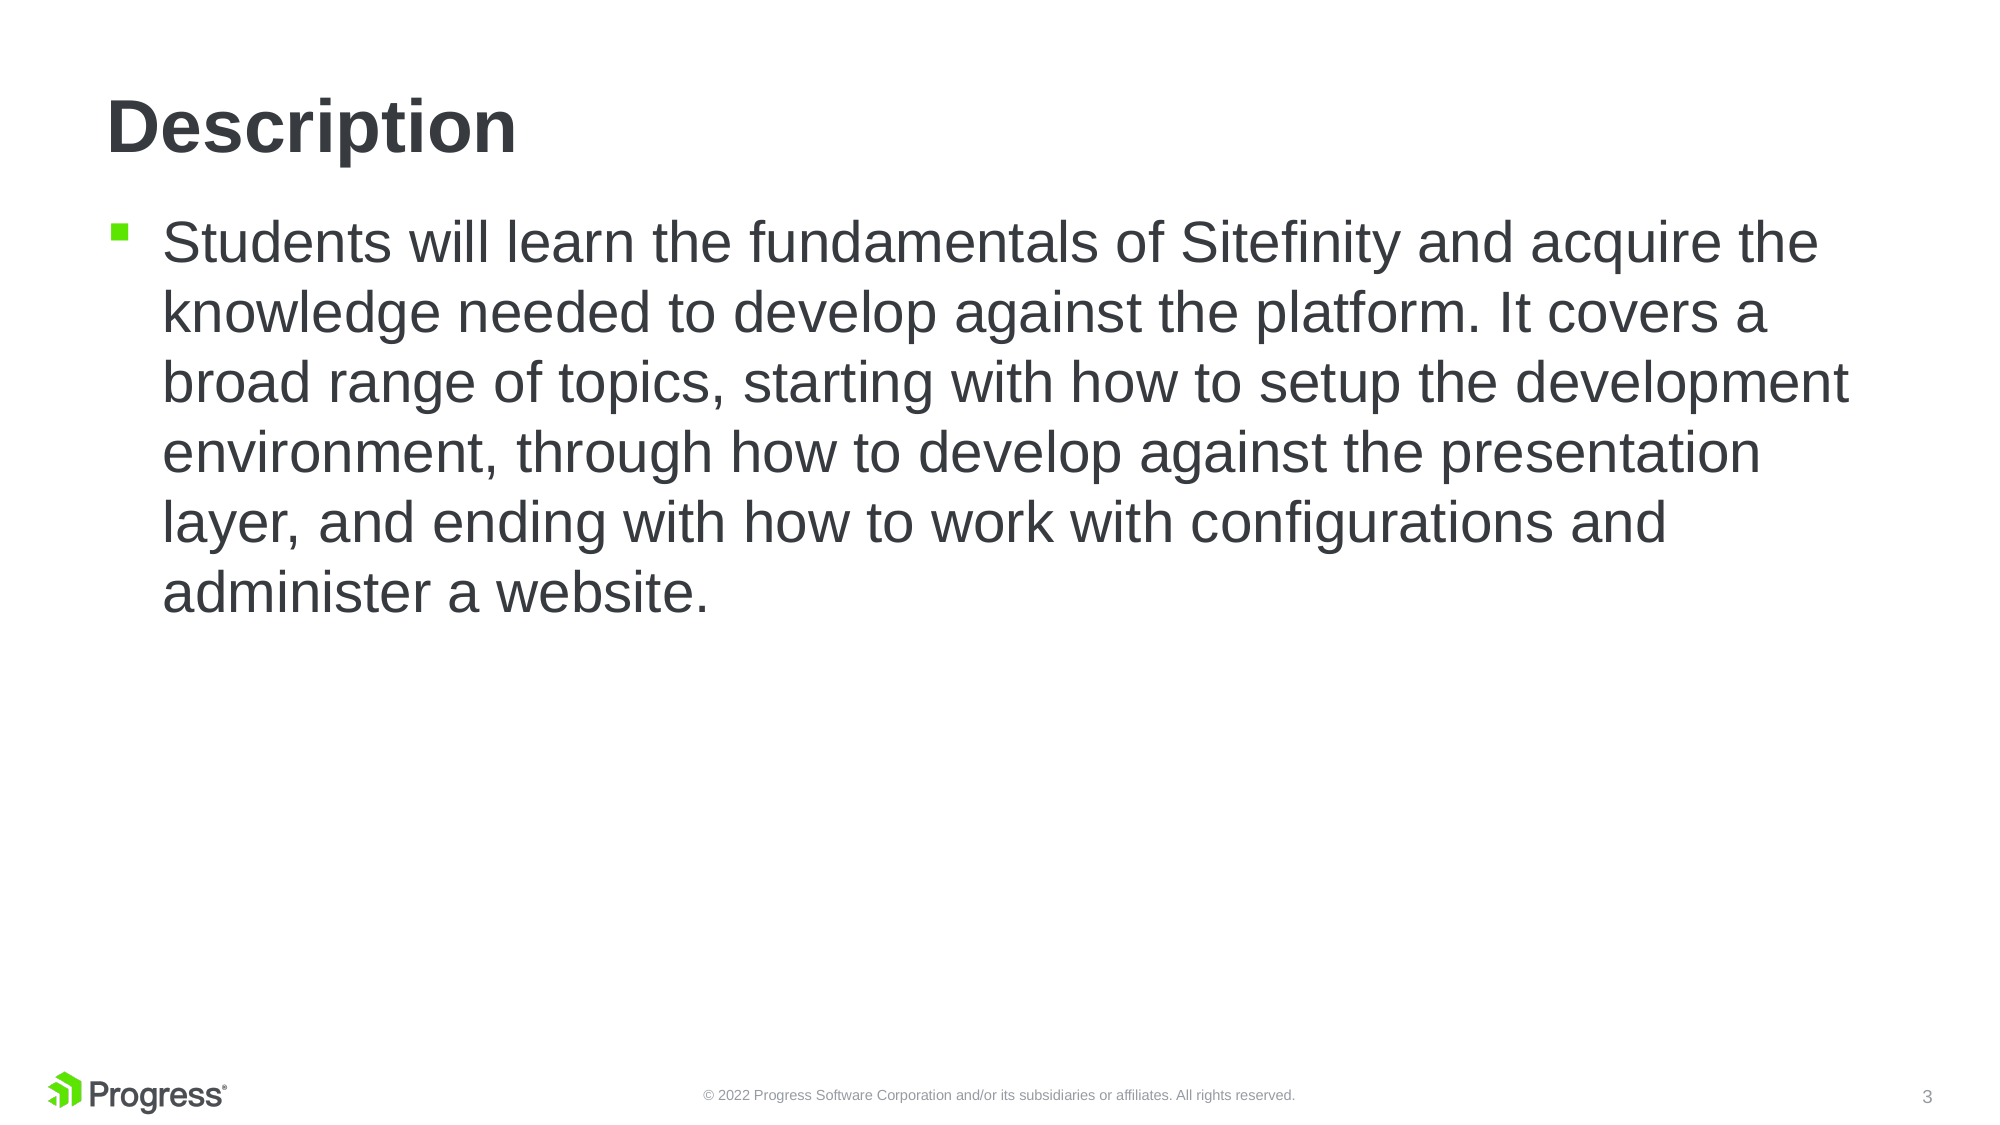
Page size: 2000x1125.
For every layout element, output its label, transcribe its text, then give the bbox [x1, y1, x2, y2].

list Students will learn the fundamentals of Sitefinity and acquire the knowledge needed to develop against the platform. It covers a broad range of topics, starting with how to setup the development environment, through how to develop against the presentation layer, and ending with how to work with configurations and administer a website. [91, 196, 1888, 1046]
title Description [91, 80, 1888, 177]
